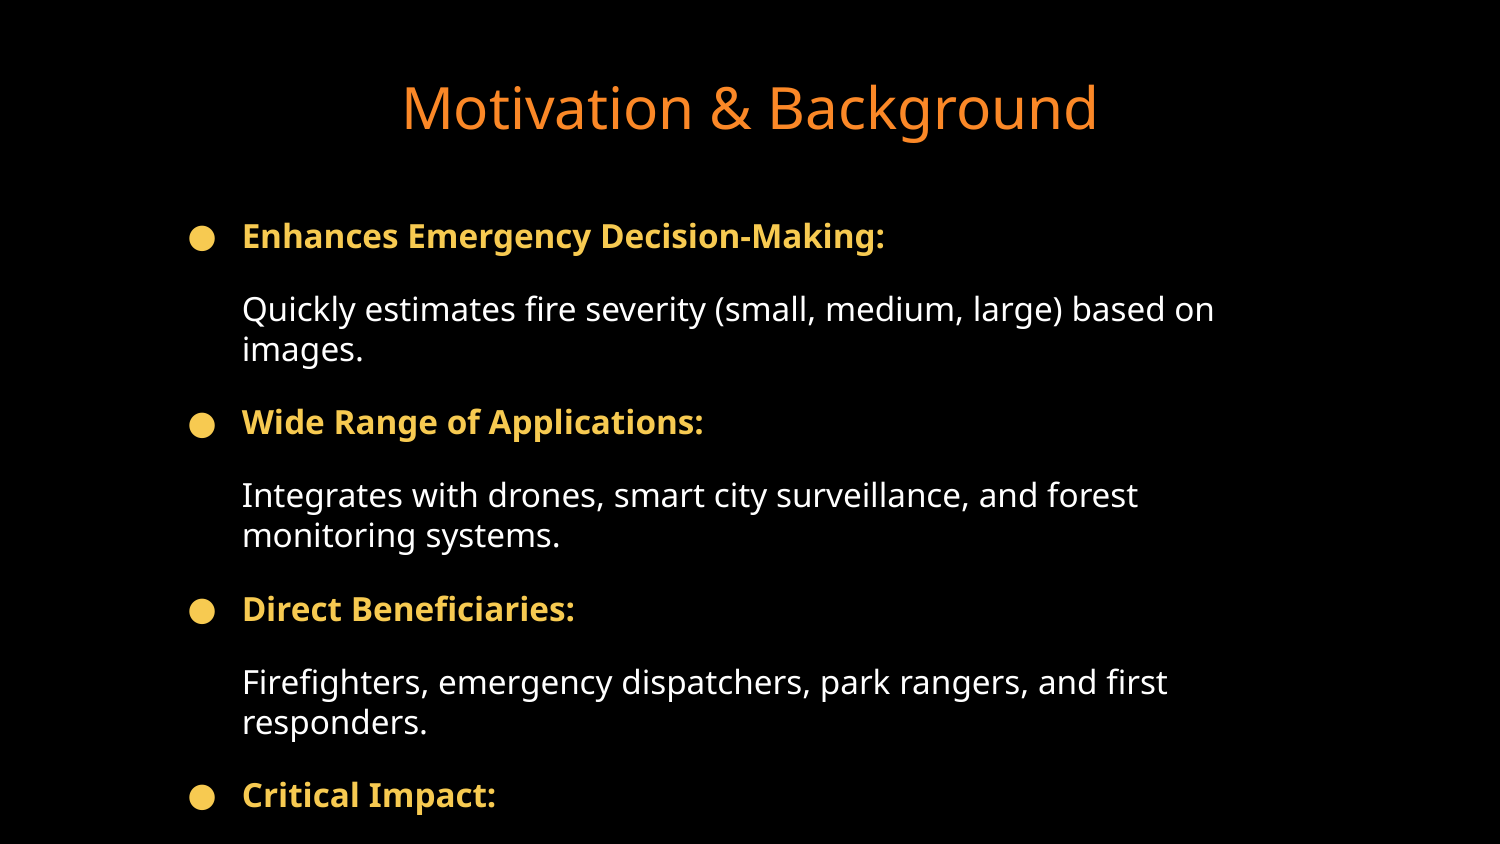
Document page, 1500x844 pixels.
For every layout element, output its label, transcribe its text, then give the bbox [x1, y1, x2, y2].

list Enhances Emergency Decision-Making: Quickly estimates fire severity (small, medium, large) based on images. Wide Range of Applications: Integrates with drones, smart city surveillance, and forest monitoring systems. Direct Beneficiaries: Firefighters, emergency dispatchers, park rangers, and first responders. Critical Impact: Real-time, accurate fire severity detection helps save lives and minimize damage. [151, 199, 1339, 741]
title Motivation & Background [51, 56, 1449, 151]
